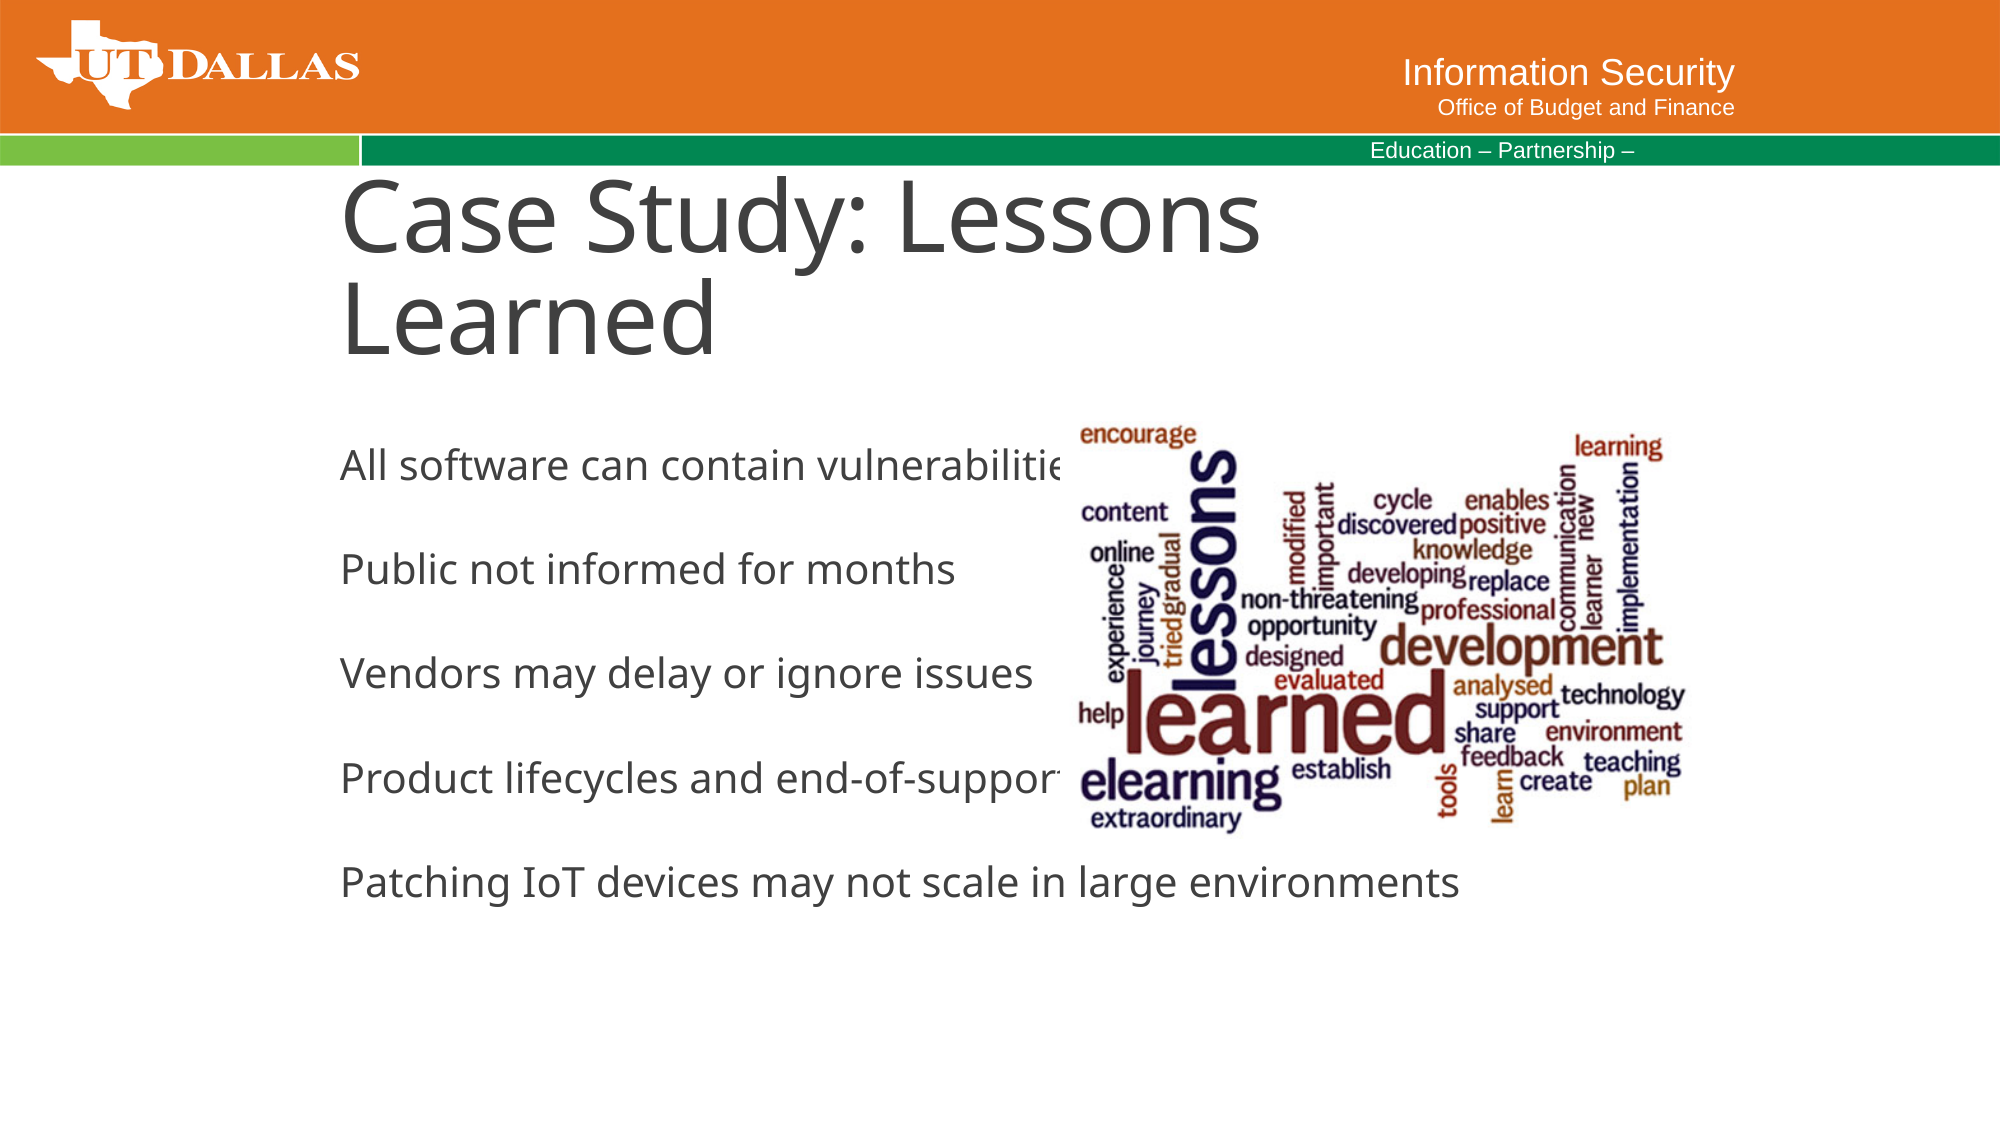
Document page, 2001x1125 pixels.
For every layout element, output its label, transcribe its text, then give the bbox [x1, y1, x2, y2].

title Case Study: Lessons Learned [324, 195, 1675, 383]
text_box Information Security Office of Budget and Finance [1167, 40, 1750, 128]
list All software can contain vulnerabilities Public not informed for months Vendors may delay or ignore issues Product lifecycles and end-of-support Patching IoT devices may not scale in large environments [324, 406, 1675, 1030]
text_box Education – Partnership – Solutions [1348, 128, 1750, 199]
picture [0, 0, 2000, 1125]
